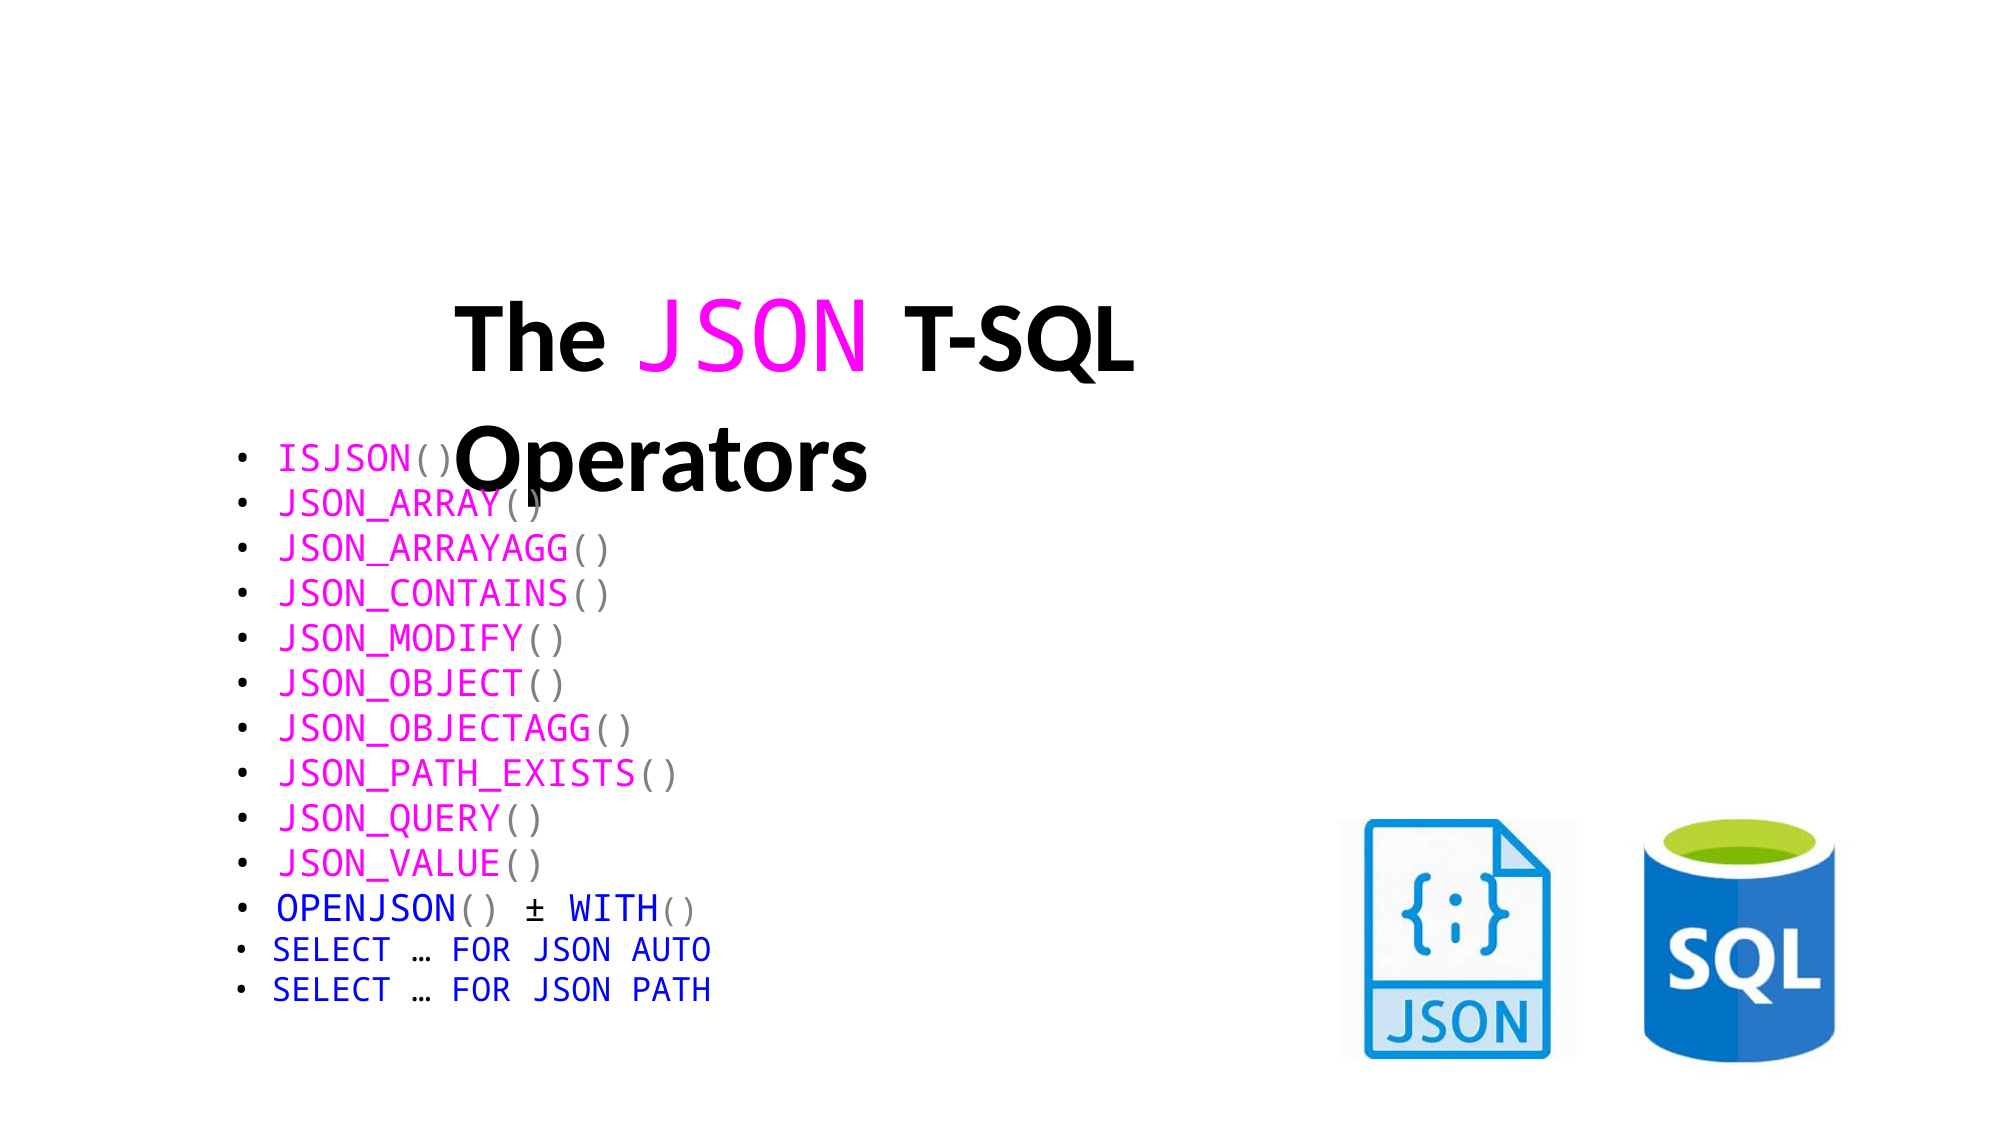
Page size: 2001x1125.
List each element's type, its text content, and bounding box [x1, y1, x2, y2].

text_box The JSON T-SQL Operators [440, 264, 1577, 520]
picture [1597, 792, 1877, 1086]
picture [1521, 1054, 1538, 1059]
picture [1338, 819, 1577, 1059]
picture [1430, 1054, 1447, 1059]
text_box • ISJSON() • JSON_ARRAY() • JSON_ARRAYAGG() • JSON_CONTAINS() • JSON_MODIFY() • JSON_OBJECT() • JSON_OBJECTAGG() • JSON_PATH_EXISTS() • JSON_QUERY() • JSON_VALUE() • OPENJSON() ± WITH() • SELECT … FOR JSON AUTO • SELECT … FOR JSON PATH [216, 426, 819, 1016]
